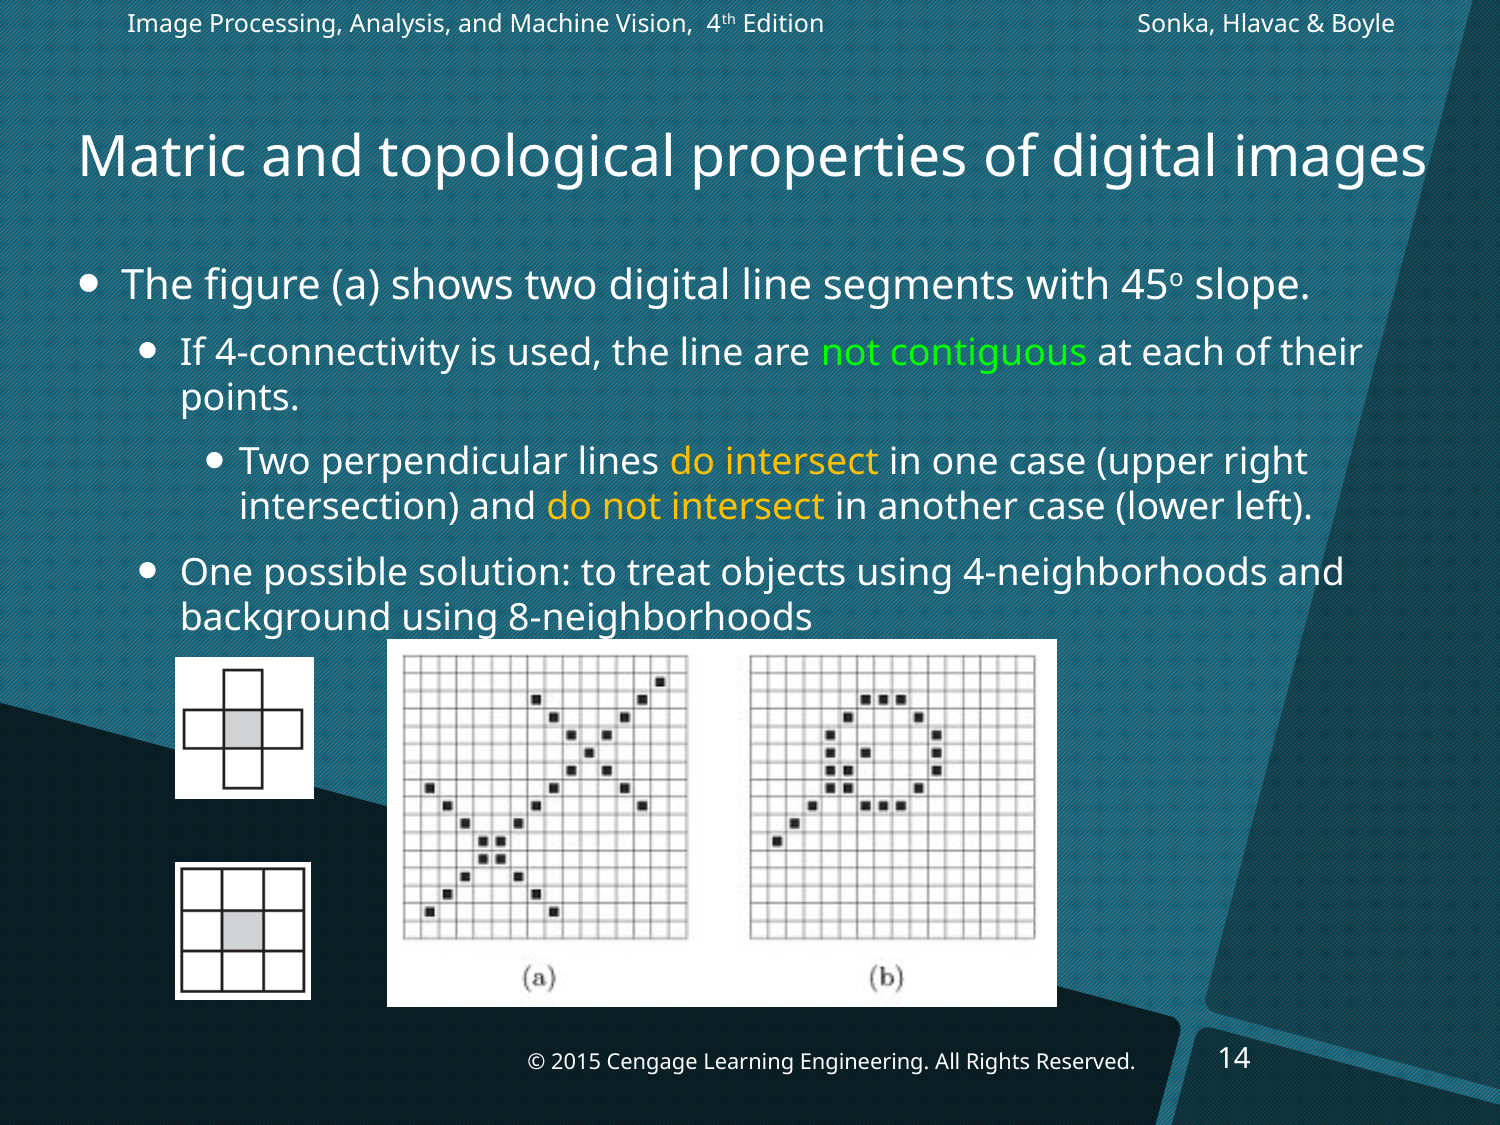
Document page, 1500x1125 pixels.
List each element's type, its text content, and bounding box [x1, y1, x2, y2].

picture [174, 657, 314, 799]
title Matric and topological properties of digital images [62, 82, 1463, 225]
picture [386, 639, 1057, 1008]
slide_number 14 [1202, 1024, 1463, 1094]
picture [174, 861, 312, 1000]
text_box Image Processing, Analysis, and Machine Vision, 4th Edition Sonka, Hlavac & Boyle [112, 0, 1413, 45]
list The figure (a) shows two digital line segments with 45o slope. If 4-connectivity is used, the line are not contiguous at each of their points. Two perpendicular lines do intersect in one case (upper right intersection) and do not intersect in another case (lower left). One possible solution: to treat objects using 4-neighborhoods and background using 8-neighborhoods [62, 249, 1463, 1007]
footer © 2015 Cengage Learning Engineering. All Rights Reserved. [512, 1032, 1163, 1093]
